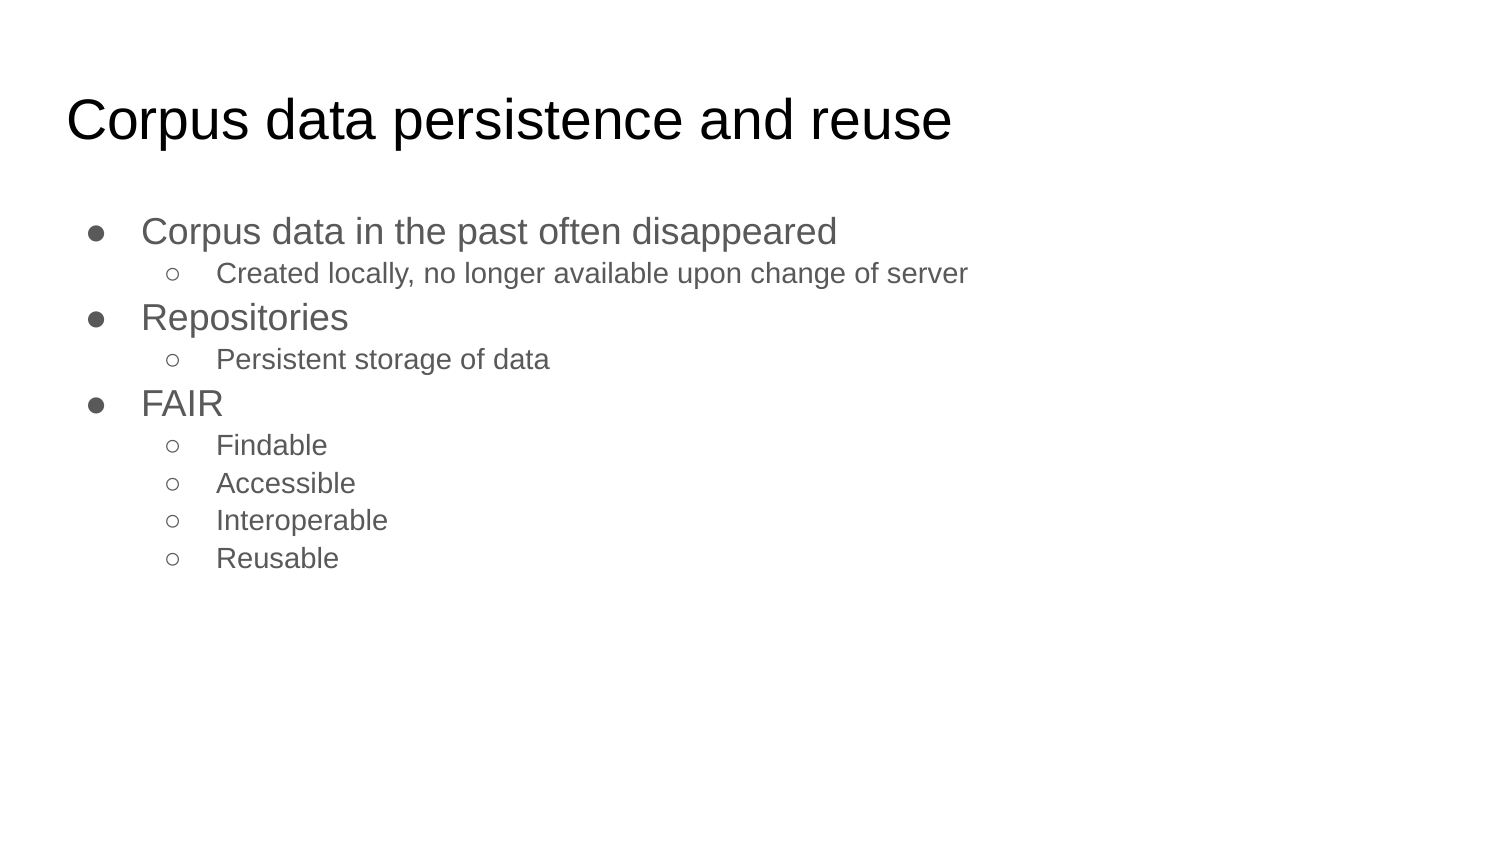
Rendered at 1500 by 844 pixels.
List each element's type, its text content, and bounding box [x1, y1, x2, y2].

title Corpus data persistence and reuse [51, 72, 1449, 167]
list Corpus data in the past often disappeared Created locally, no longer available upon change of server Repositories Persistent storage of data FAIR Findable Accessible Interoperable Reusable [51, 189, 1449, 750]
